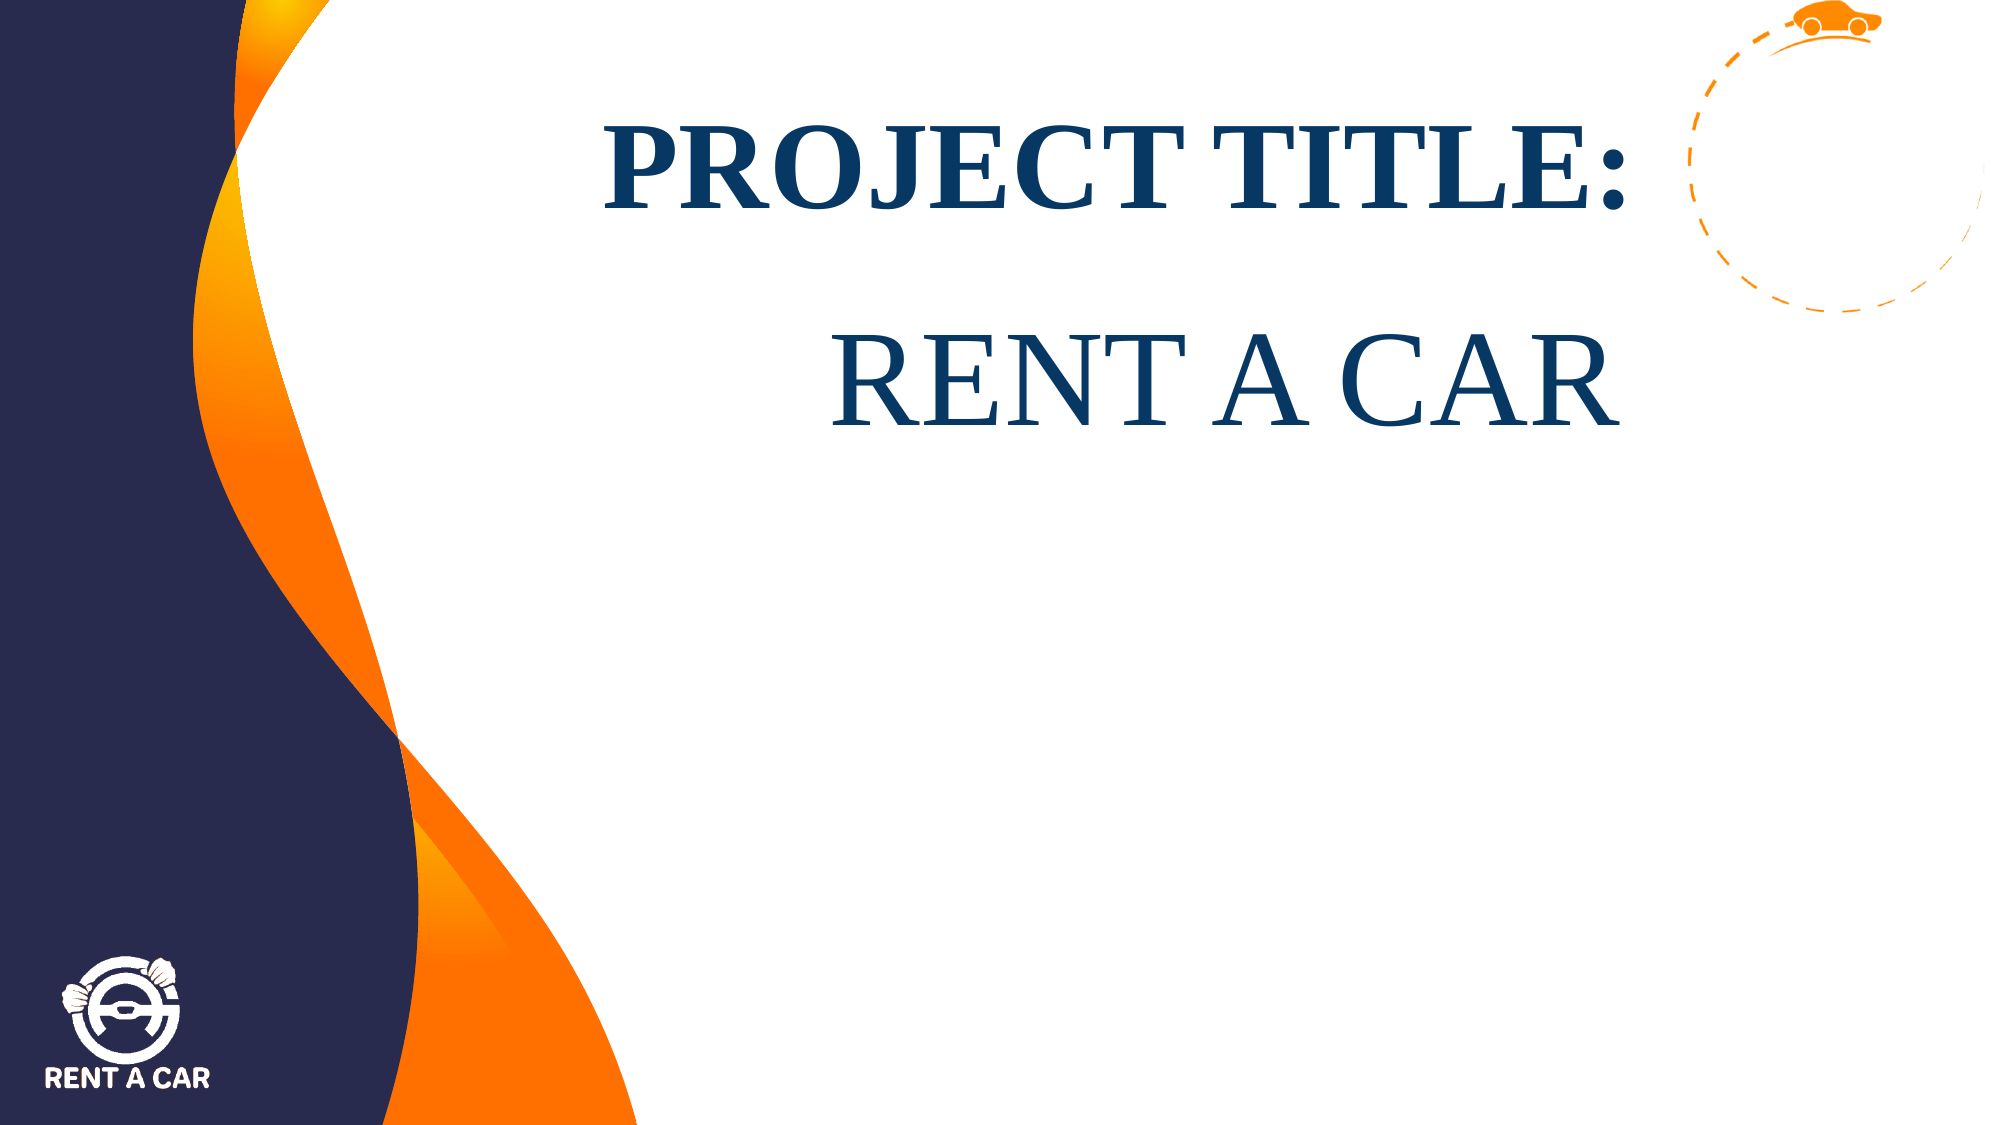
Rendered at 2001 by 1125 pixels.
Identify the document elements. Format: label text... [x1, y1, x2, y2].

picture [1672, 0, 2000, 328]
list RENT A CAR [587, 299, 1863, 1014]
picture [0, 874, 302, 1125]
title PROJECT TITLE: [587, 59, 1863, 278]
